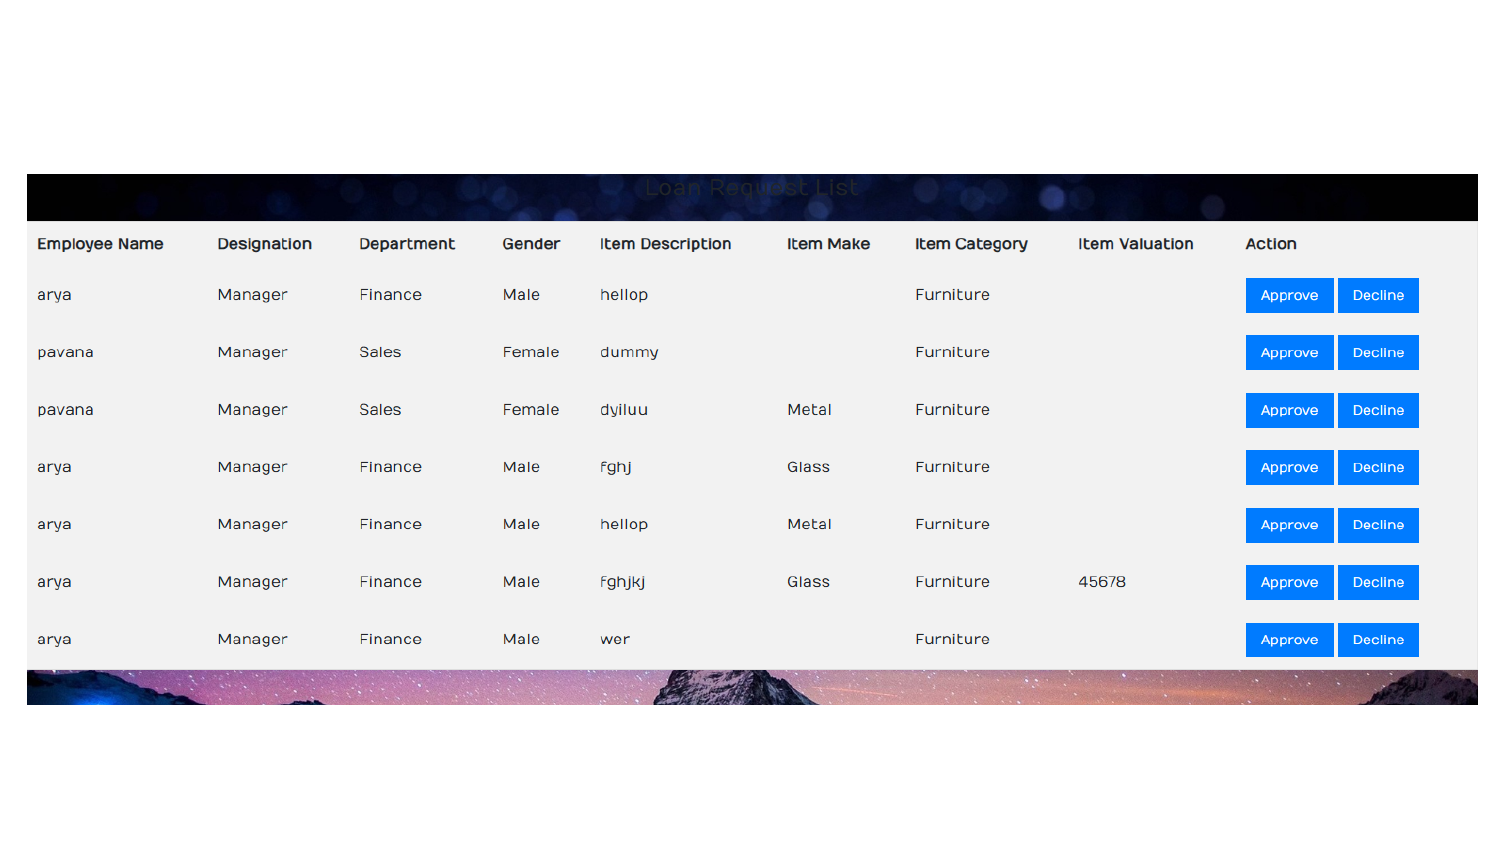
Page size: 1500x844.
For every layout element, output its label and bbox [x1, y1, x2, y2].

picture [27, 174, 1478, 705]
